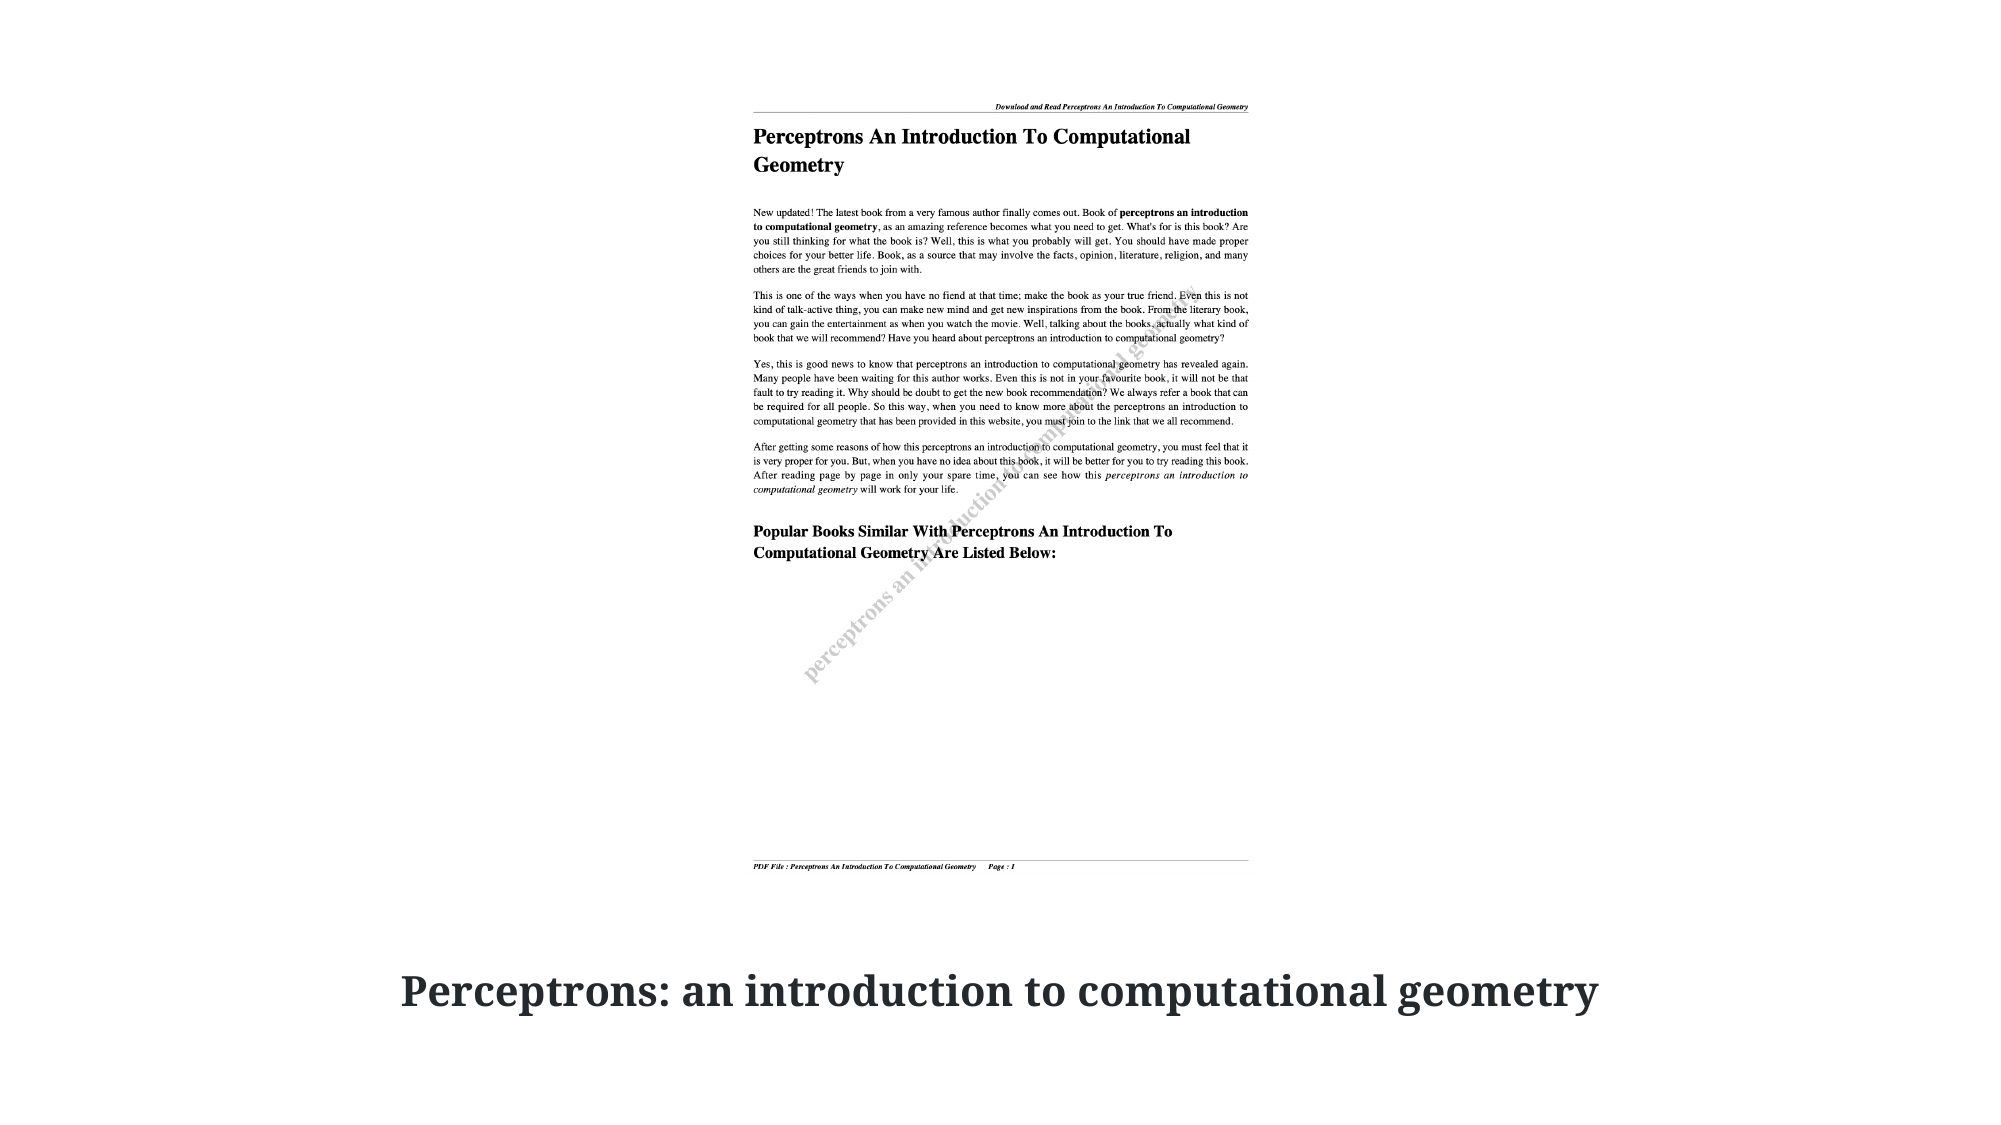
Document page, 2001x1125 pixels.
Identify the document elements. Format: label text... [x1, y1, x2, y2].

text_box Perceptrons: an introduction to computational geometry [385, 956, 1614, 1022]
picture [742, 102, 1257, 876]
